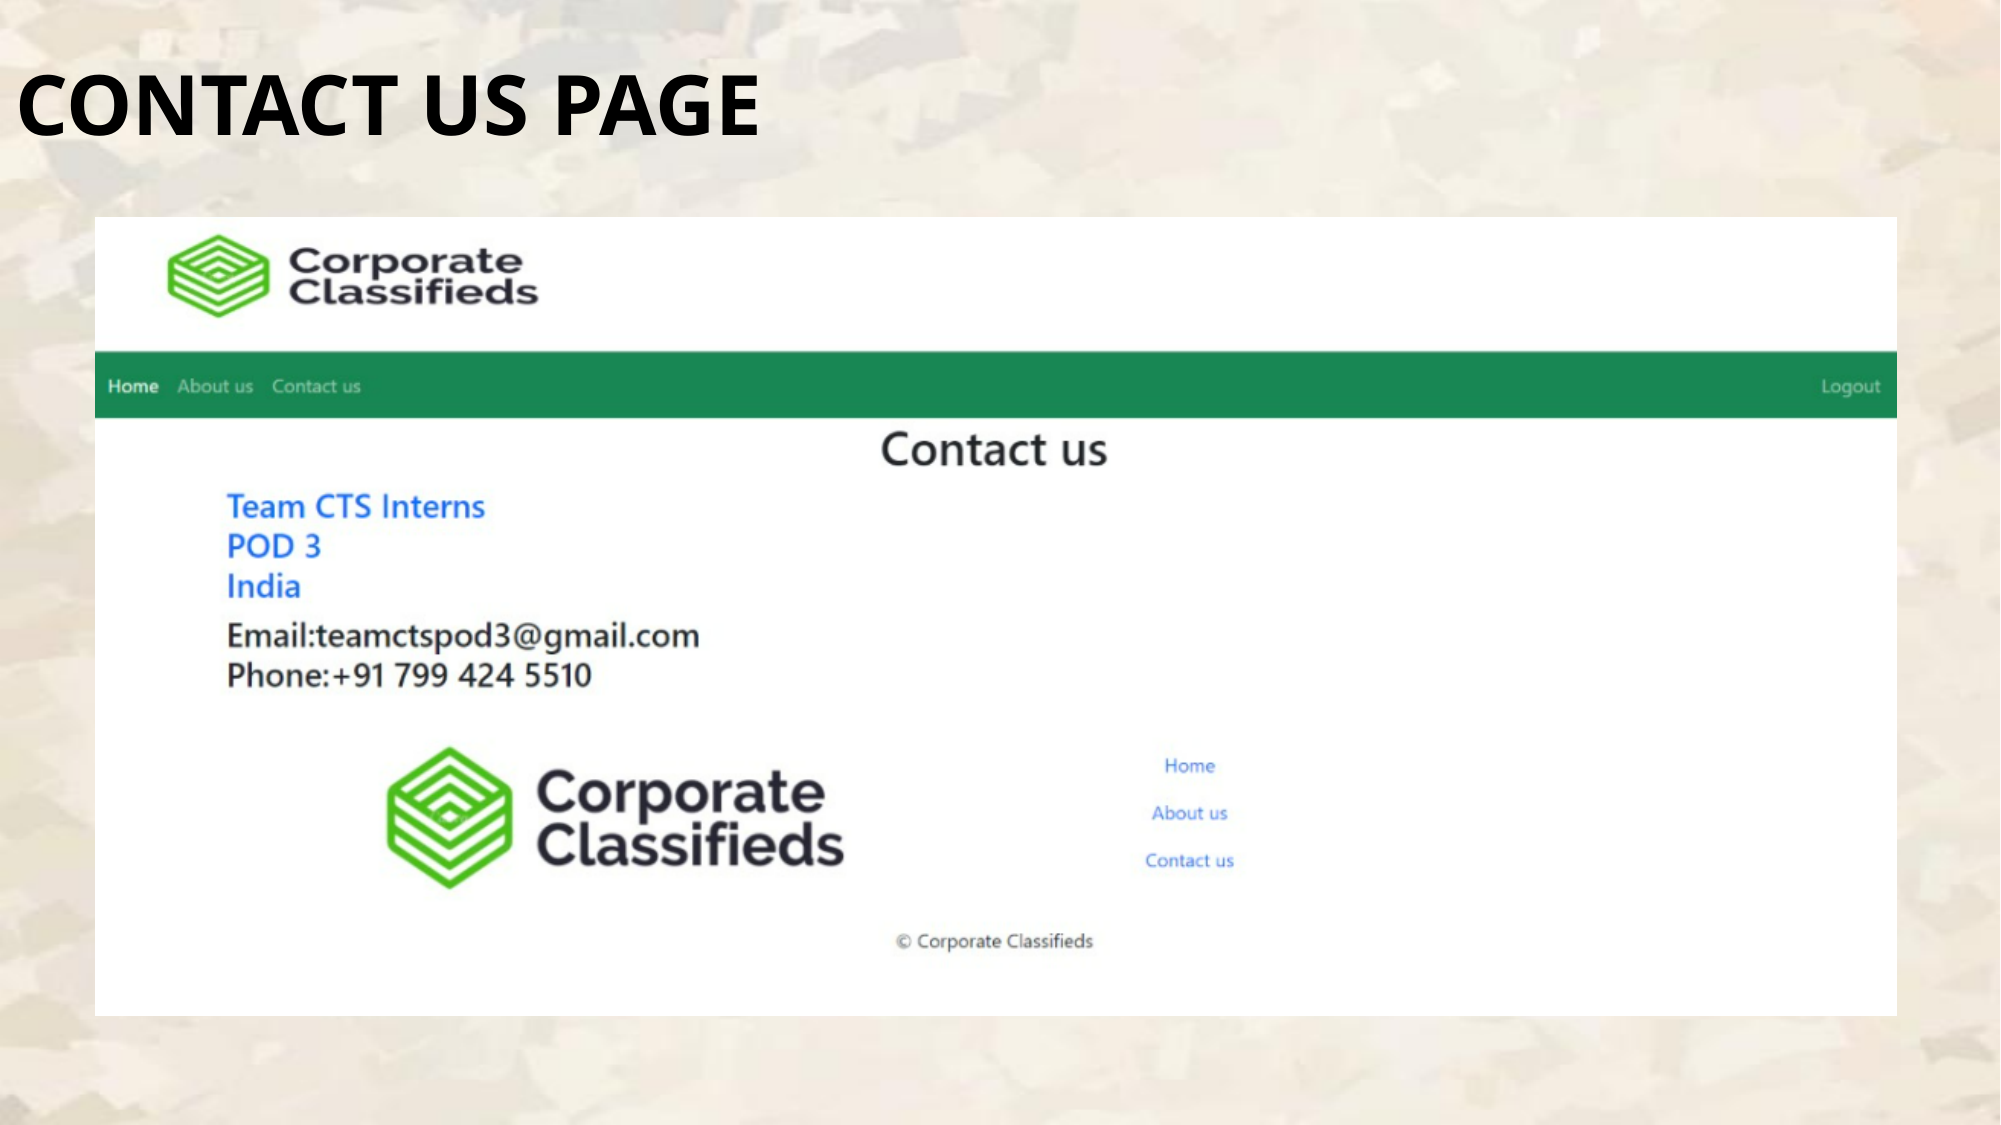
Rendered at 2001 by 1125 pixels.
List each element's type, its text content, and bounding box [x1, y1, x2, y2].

title CONTACT US PAGE [0, 0, 1725, 218]
picture [0, 0, 2001, 1125]
